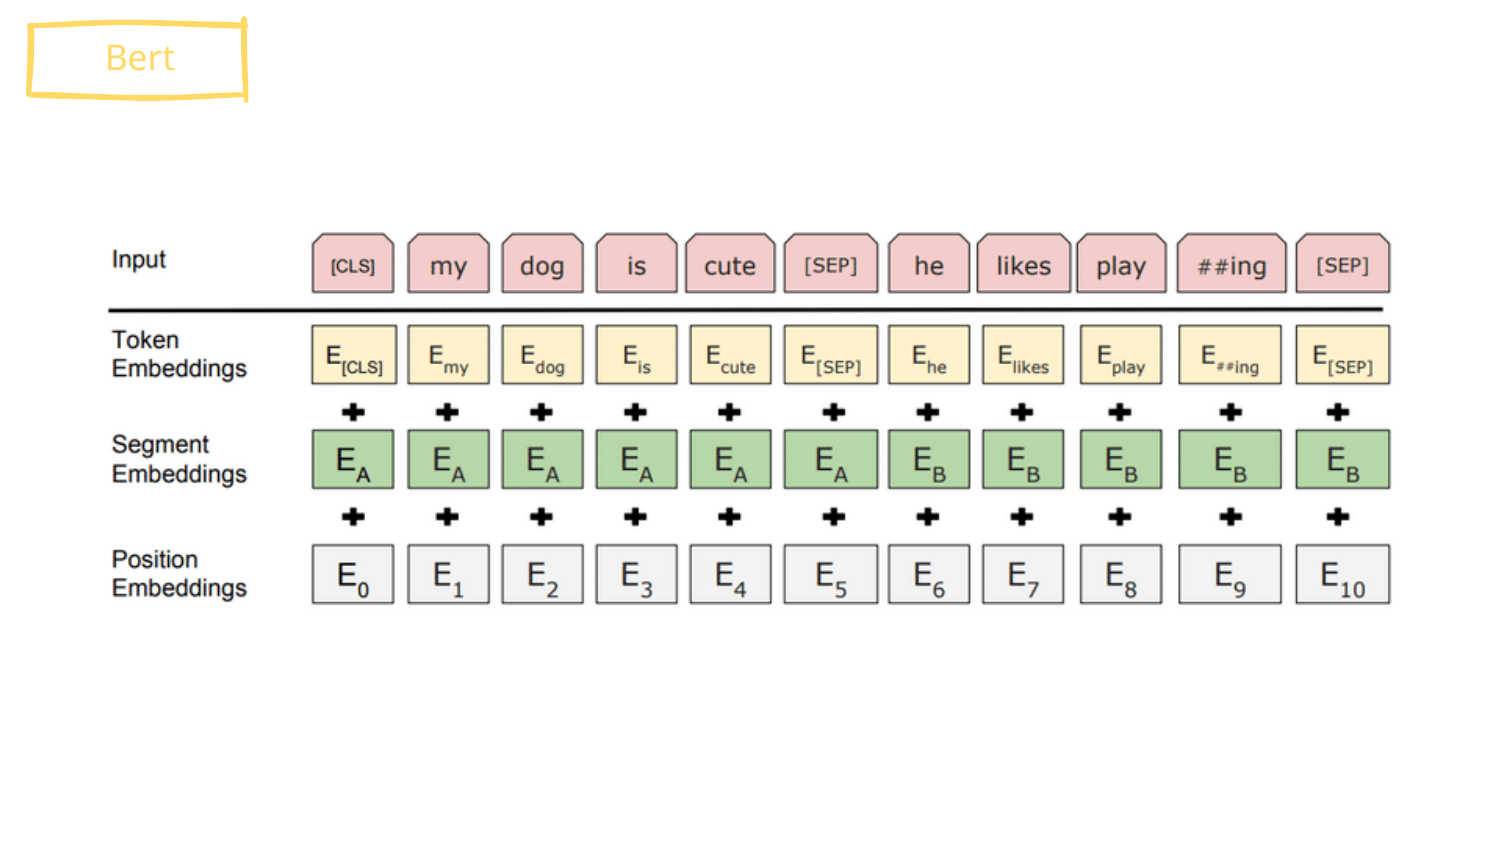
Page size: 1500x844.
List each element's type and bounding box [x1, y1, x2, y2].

text_box [27, 20, 248, 100]
picture [85, 206, 1415, 638]
